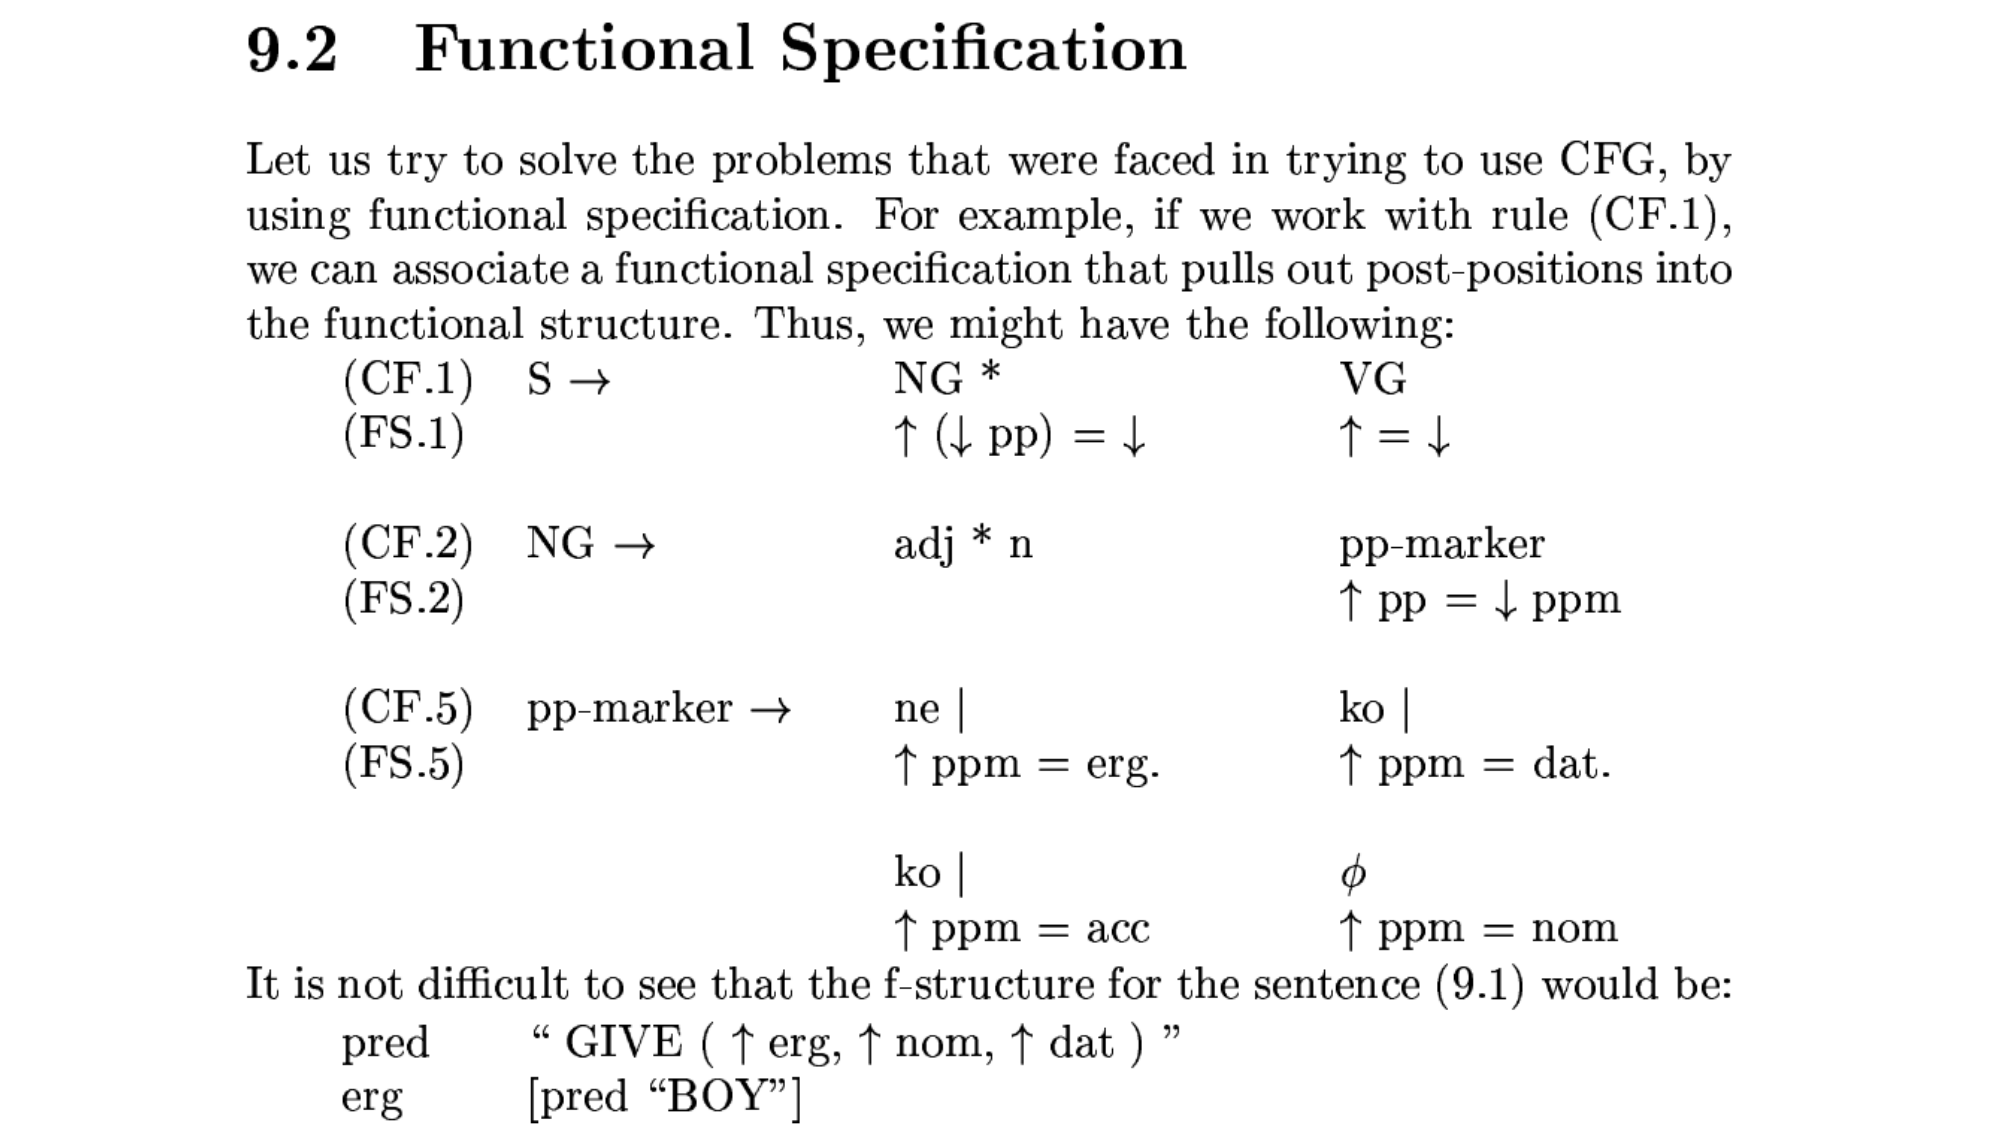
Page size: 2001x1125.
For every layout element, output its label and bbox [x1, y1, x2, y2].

picture [207, 0, 1793, 1125]
